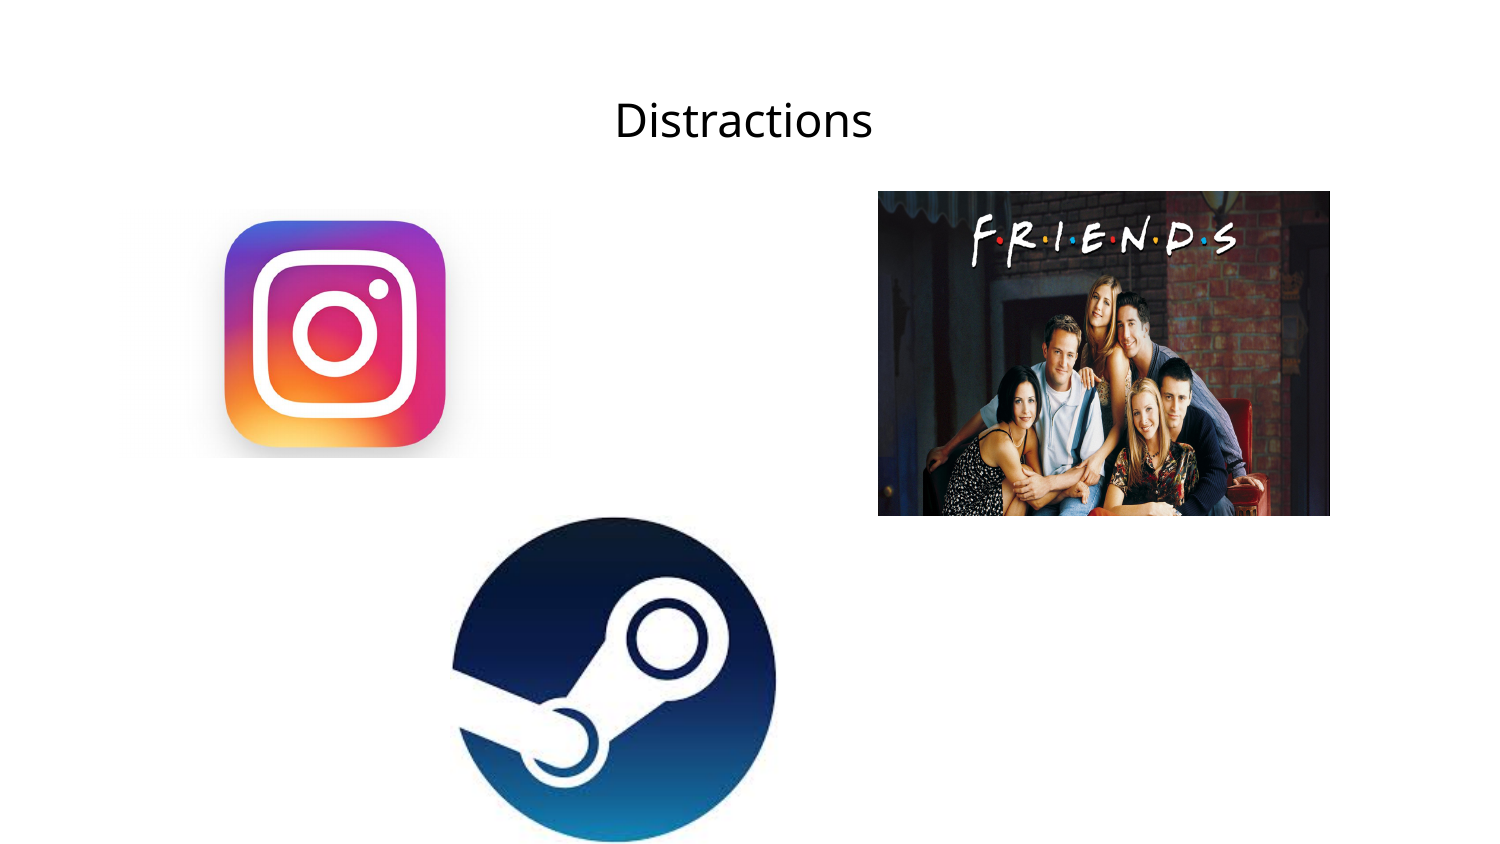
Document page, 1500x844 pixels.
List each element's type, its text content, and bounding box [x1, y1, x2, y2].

title Distractions [51, 72, 1449, 167]
picture [449, 515, 779, 844]
picture [878, 191, 1330, 516]
picture [118, 209, 551, 458]
